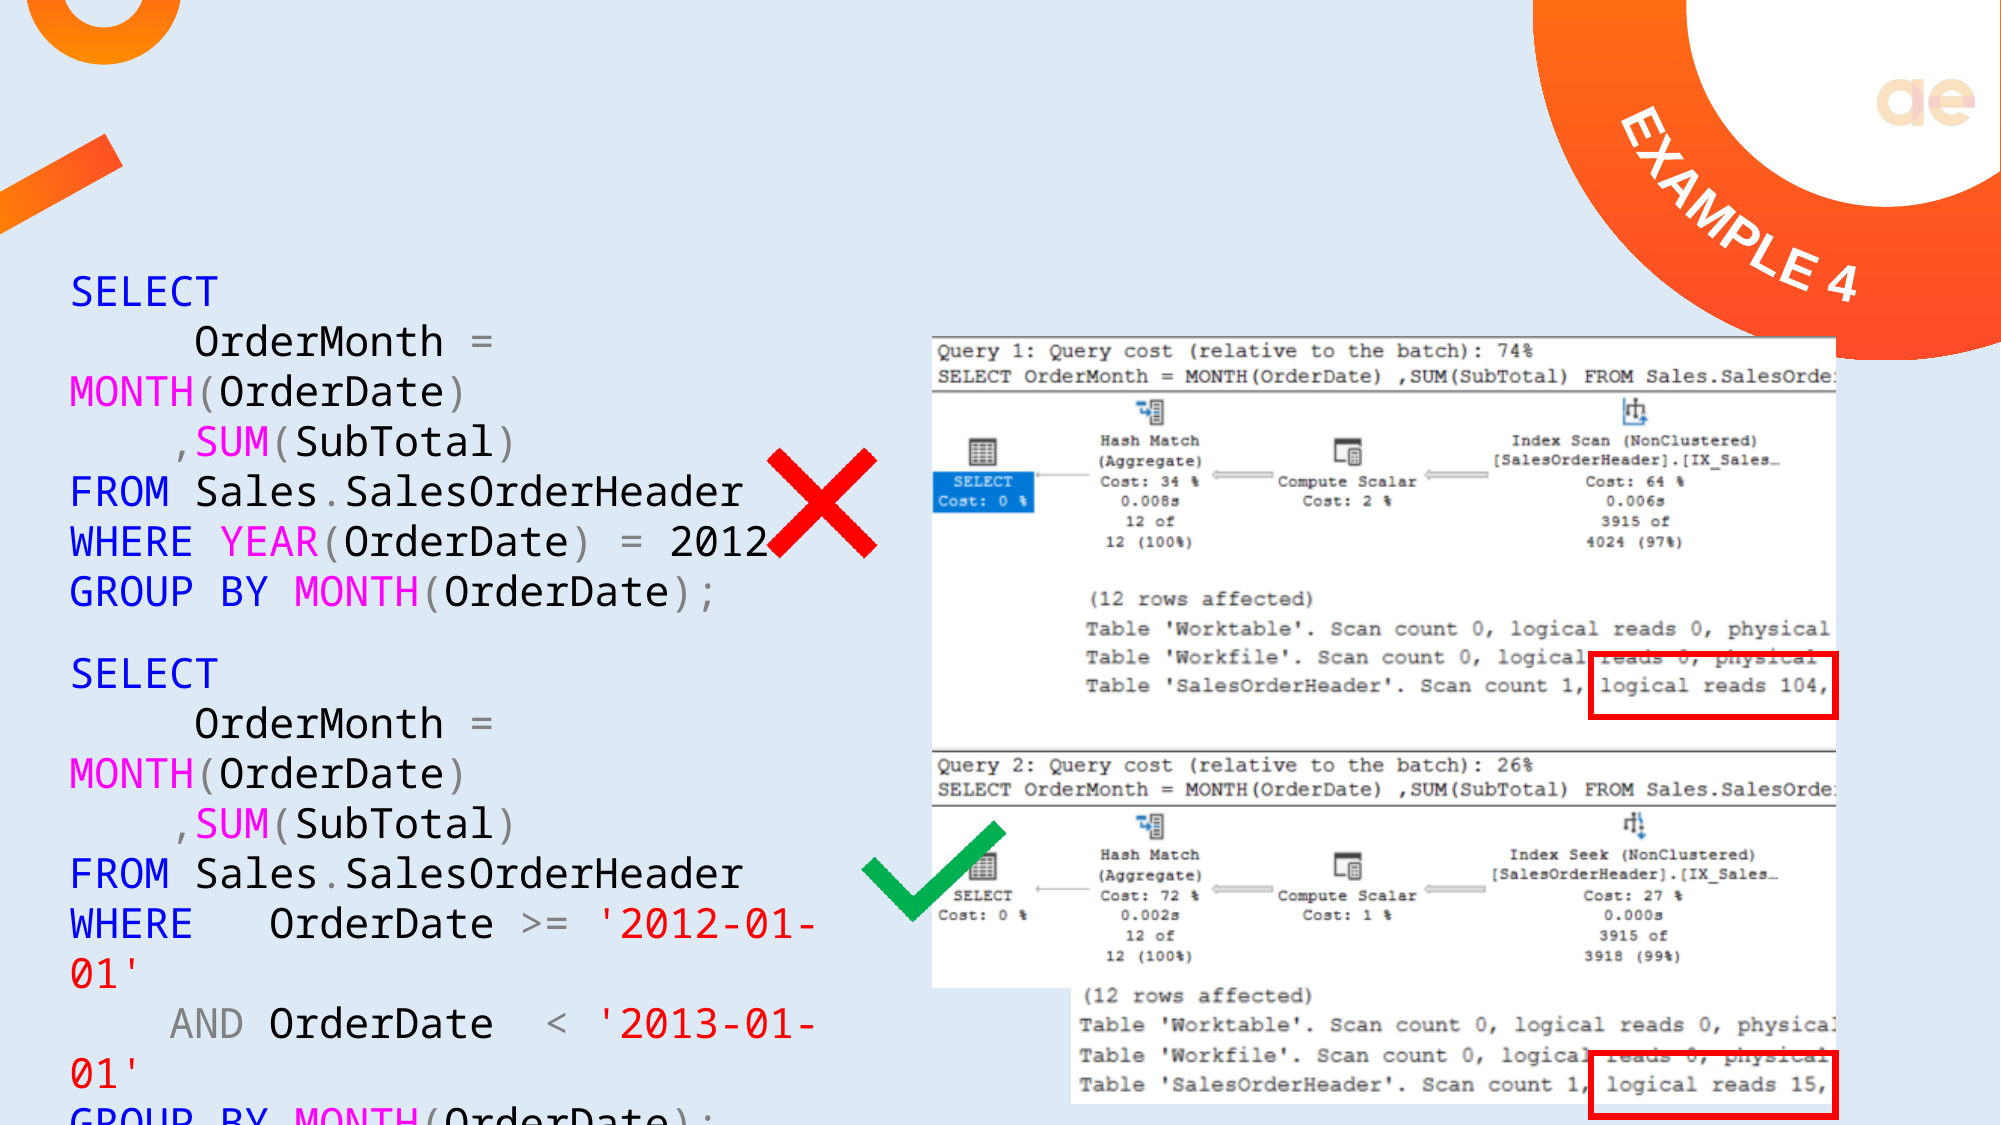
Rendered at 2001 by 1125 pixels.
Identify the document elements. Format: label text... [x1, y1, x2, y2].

text_box [1590, 1052, 1837, 1117]
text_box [1532, 0, 2000, 361]
picture [858, 336, 1836, 1104]
text_box SELECT OrderMonth = MONTH(OrderDate) ,SUM(SubTotal) FROM Sales.SalesOrderHeader WHERE YEAR(OrderDate) = 2012 GROUP BY MONTH(OrderDate); [54, 257, 900, 623]
picture [746, 427, 897, 578]
text_box SELECT OrderMonth = MONTH(OrderDate) ,SUM(SubTotal) FROM Sales.SalesOrderHeader WHERE OrderDate >= '2012-01-01' AND OrderDate < '2013-01-01' GROUP BY MONTH(OrderDate); [54, 639, 900, 1125]
